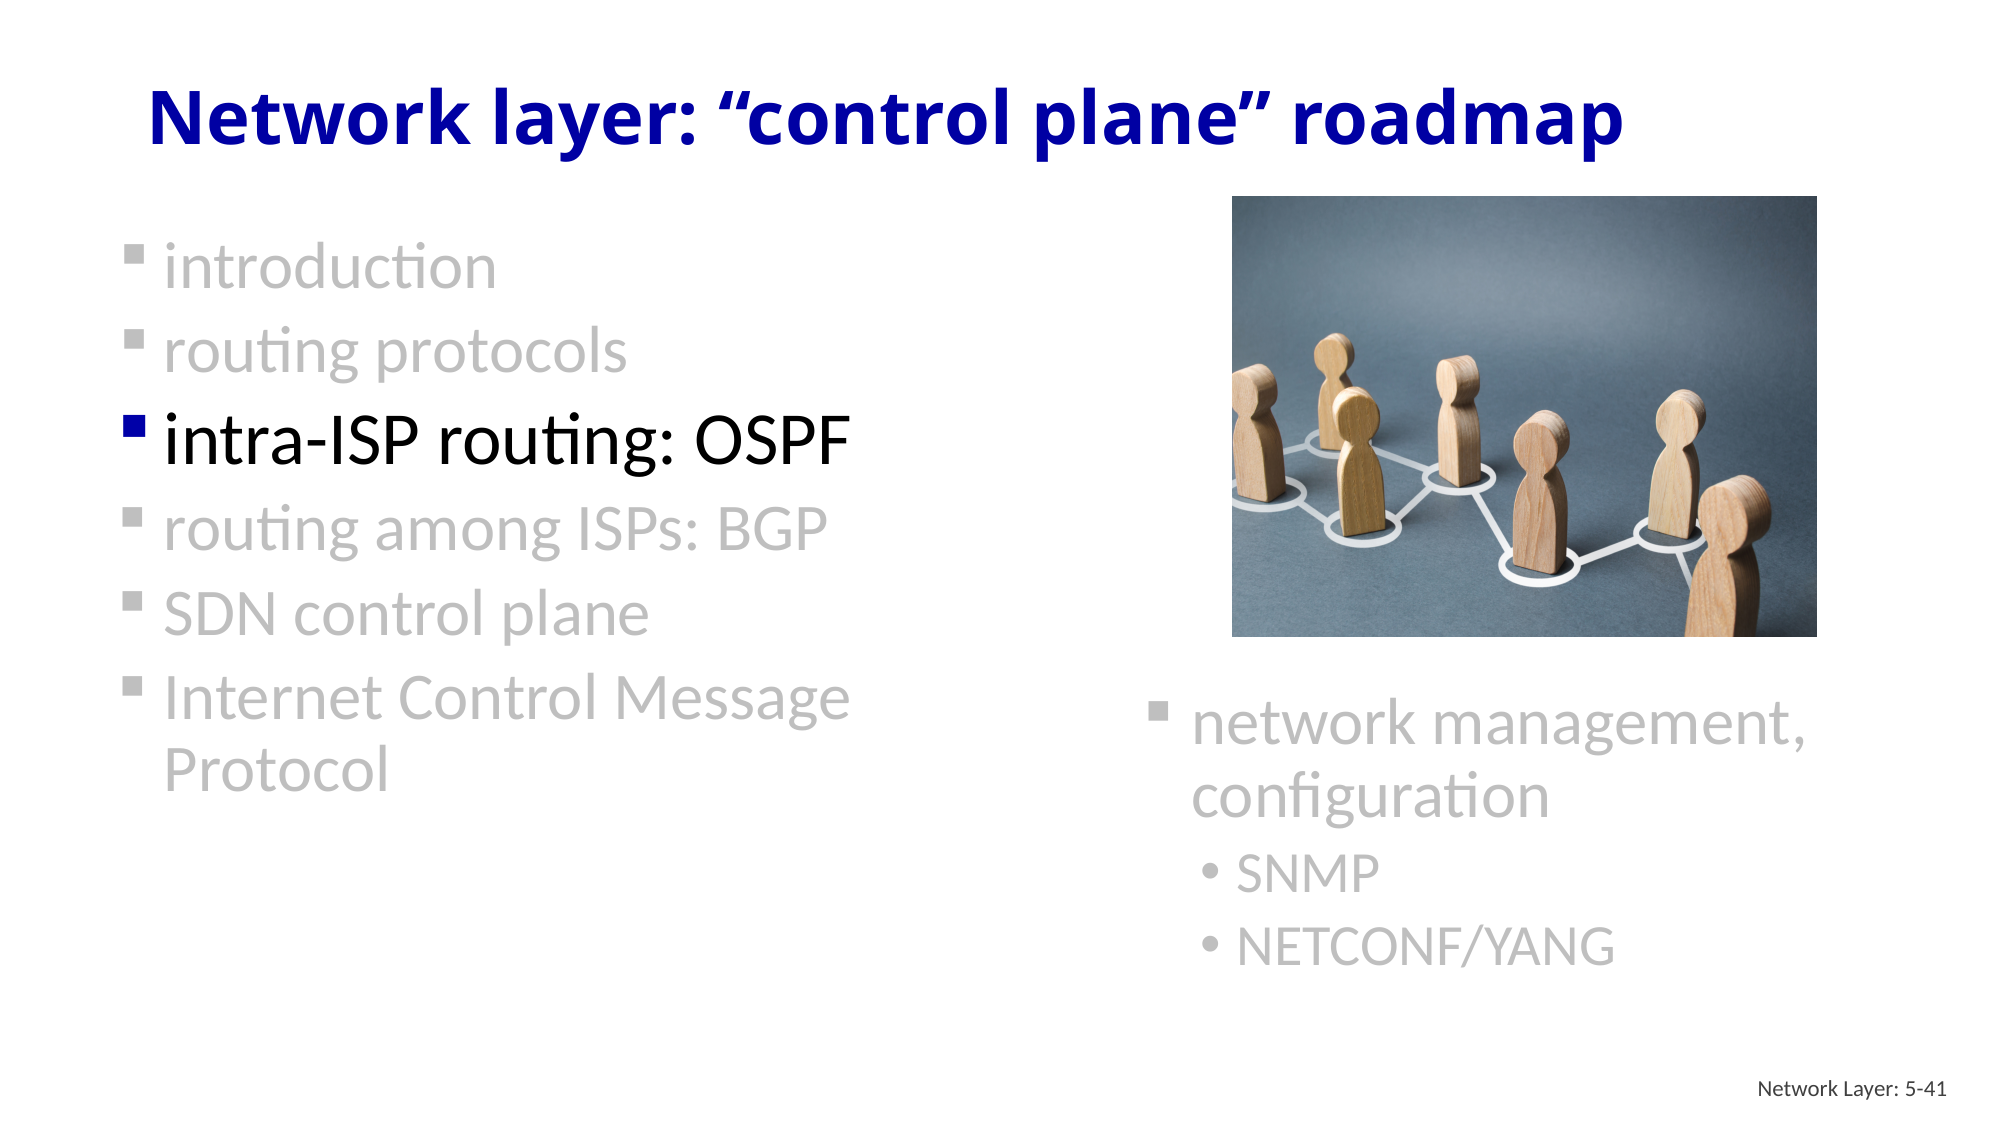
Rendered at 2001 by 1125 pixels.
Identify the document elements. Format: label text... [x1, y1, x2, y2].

slide_number Network Layer: 5-41 [1512, 1056, 1963, 1117]
text_box network management, configuration SNMP NETCONF/YANG [1109, 679, 1941, 998]
text_box introduction routing protocols intra-ISP routing: OSPF routing among ISPs: BGP SDN control plane Internet Control Message Protocol [102, 223, 1017, 1050]
picture [1232, 196, 1817, 637]
title Network layer: “control plane” roadmap [131, 47, 1856, 195]
